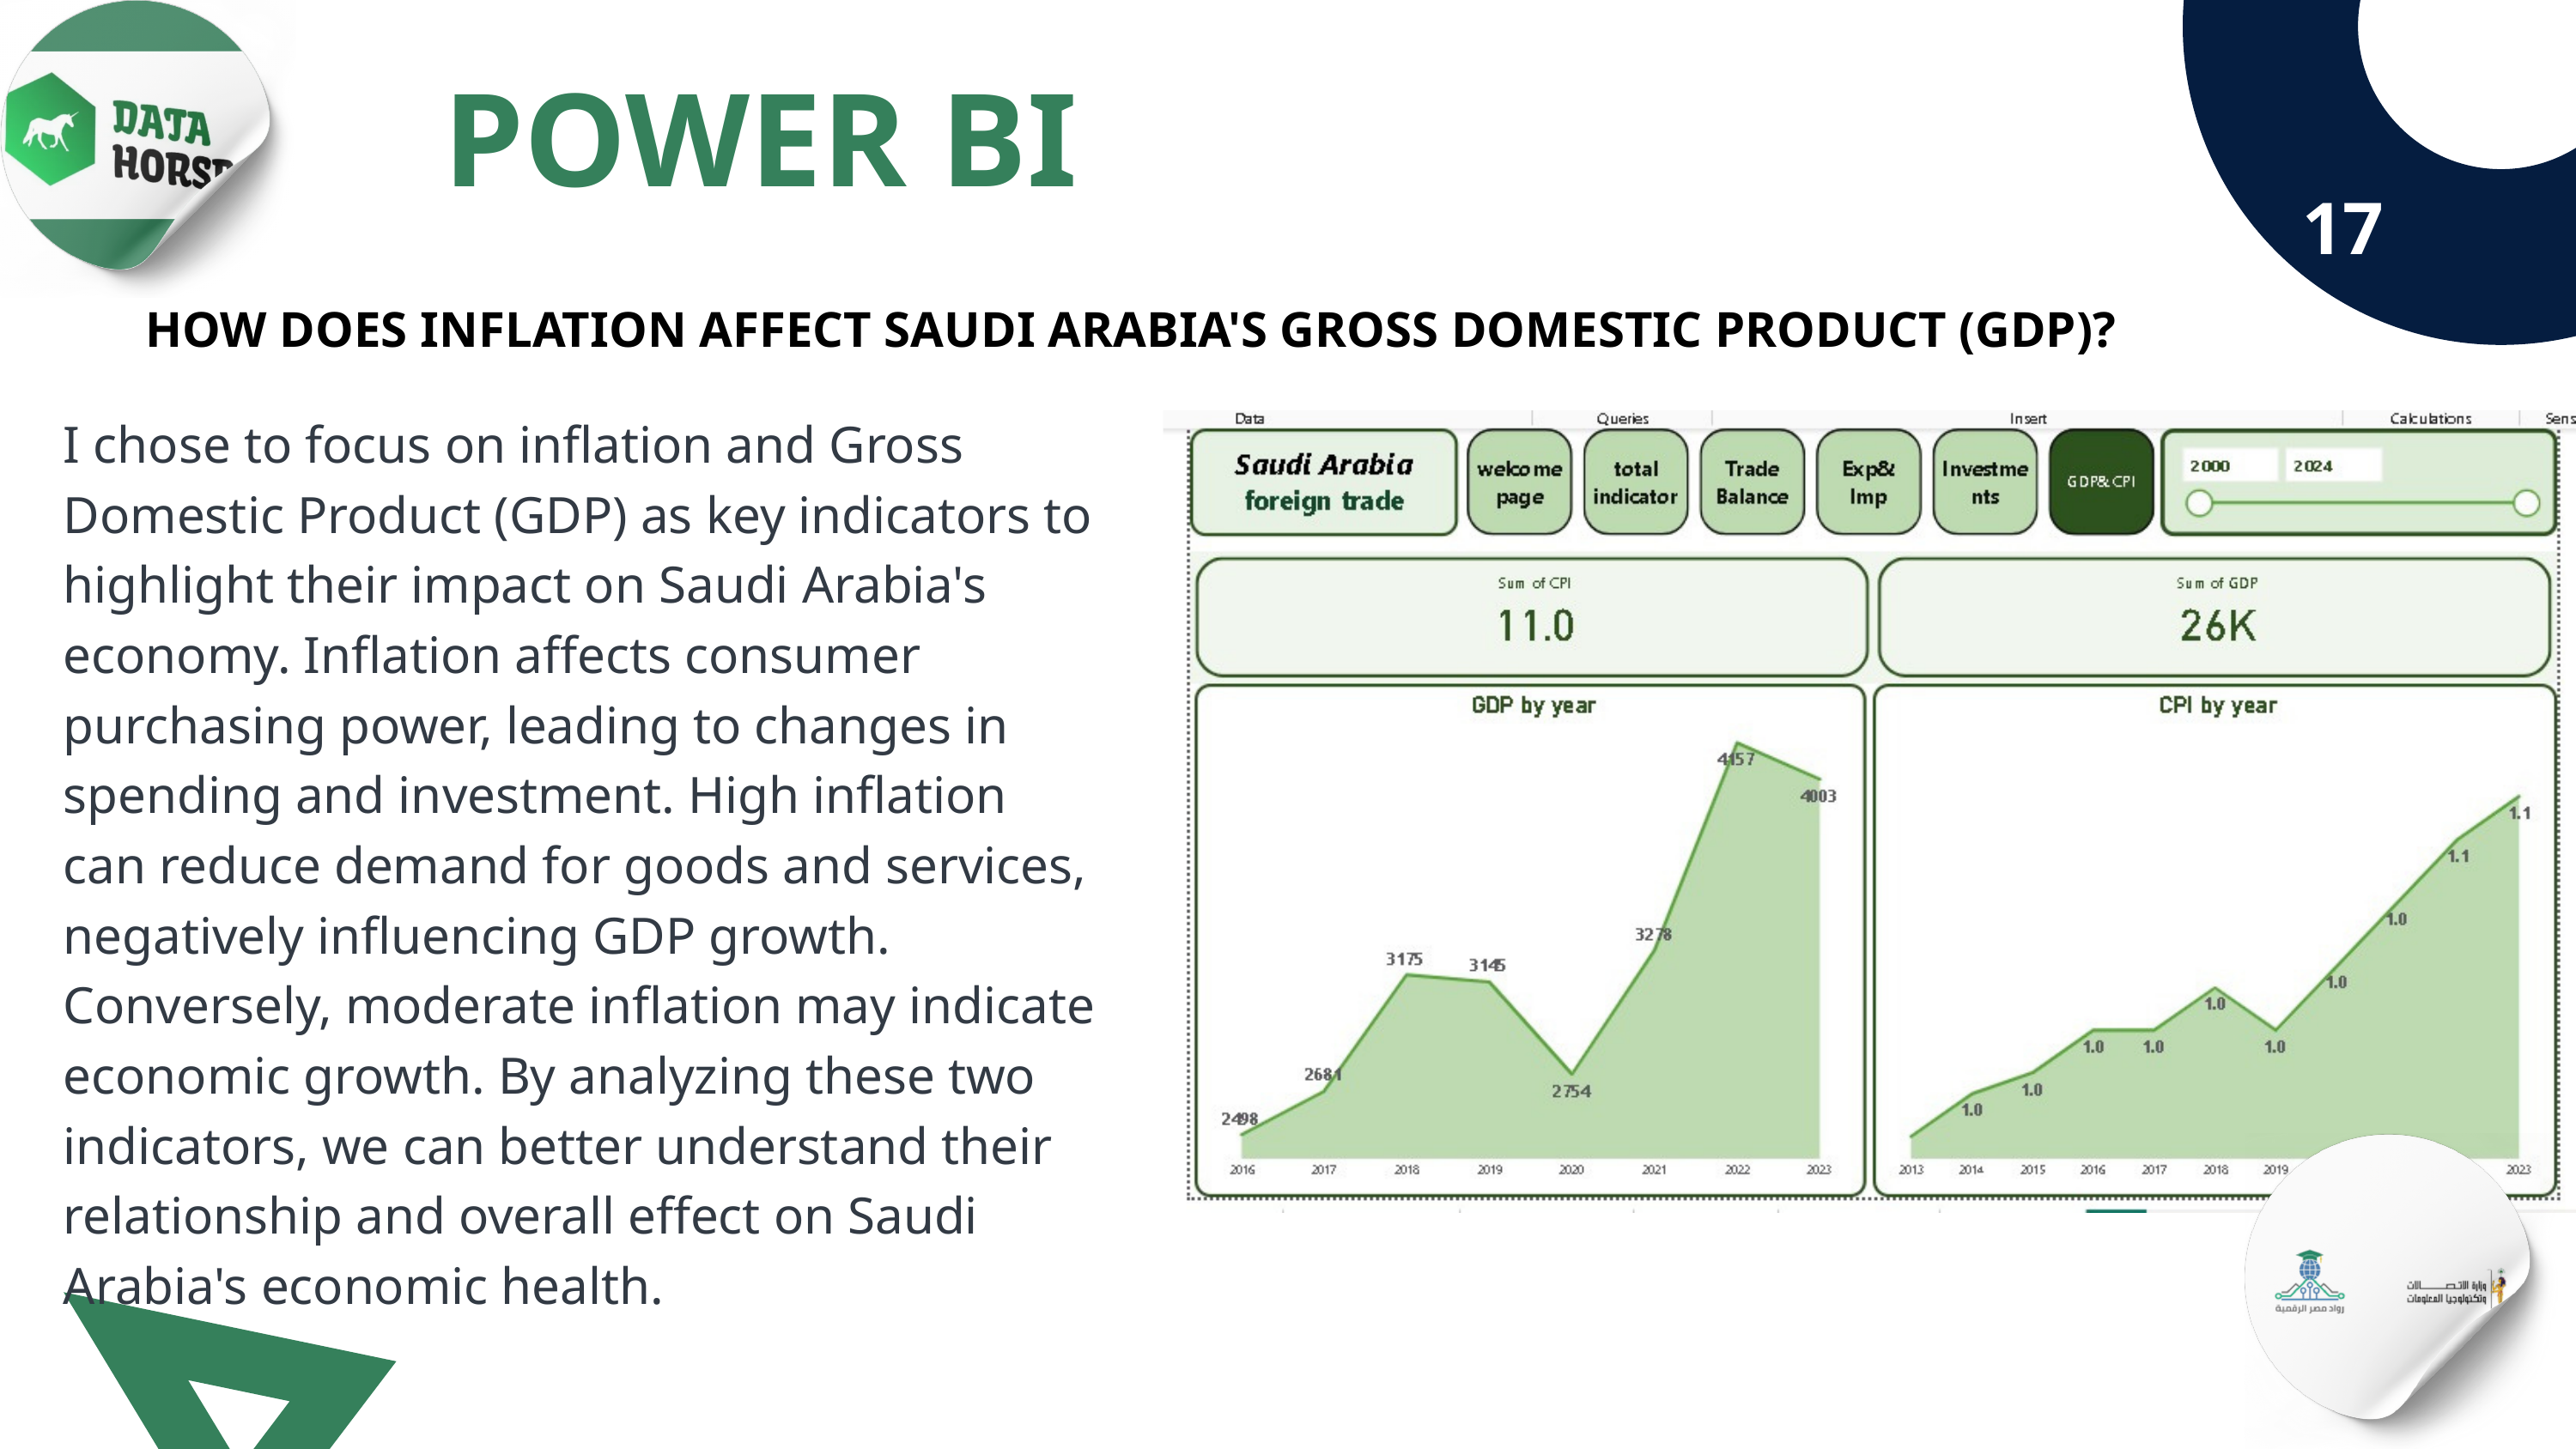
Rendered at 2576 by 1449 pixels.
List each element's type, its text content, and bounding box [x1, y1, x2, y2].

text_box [0, 0, 297, 298]
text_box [106, 1238, 402, 1449]
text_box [2182, 0, 2576, 346]
text_box POWER BI [443, 32, 1734, 212]
text_box [1163, 410, 2576, 1213]
text_box I chose to focus on inflation and Gross Domestic Product (GDP) as key indicators to highlight their impact on Saudi Arabia's economy. Inflation affects consumer purchasing power, leading to changes in spending and investment. High inflation can reduce demand for goods and services, negatively influencing GDP growth. Conversely, moderate inflation may indicate economic growth. By analyzing these two indicators, we can better understand their relationship and overall effect on Saudi Arabia's economic health. [64, 403, 1103, 1314]
text_box HOW DOES INFLATION AFFECT SAUDI ARABIA'S GROSS DOMESTIC PRODUCT (GDP)? [78, 289, 2183, 357]
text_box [2244, 1133, 2559, 1449]
